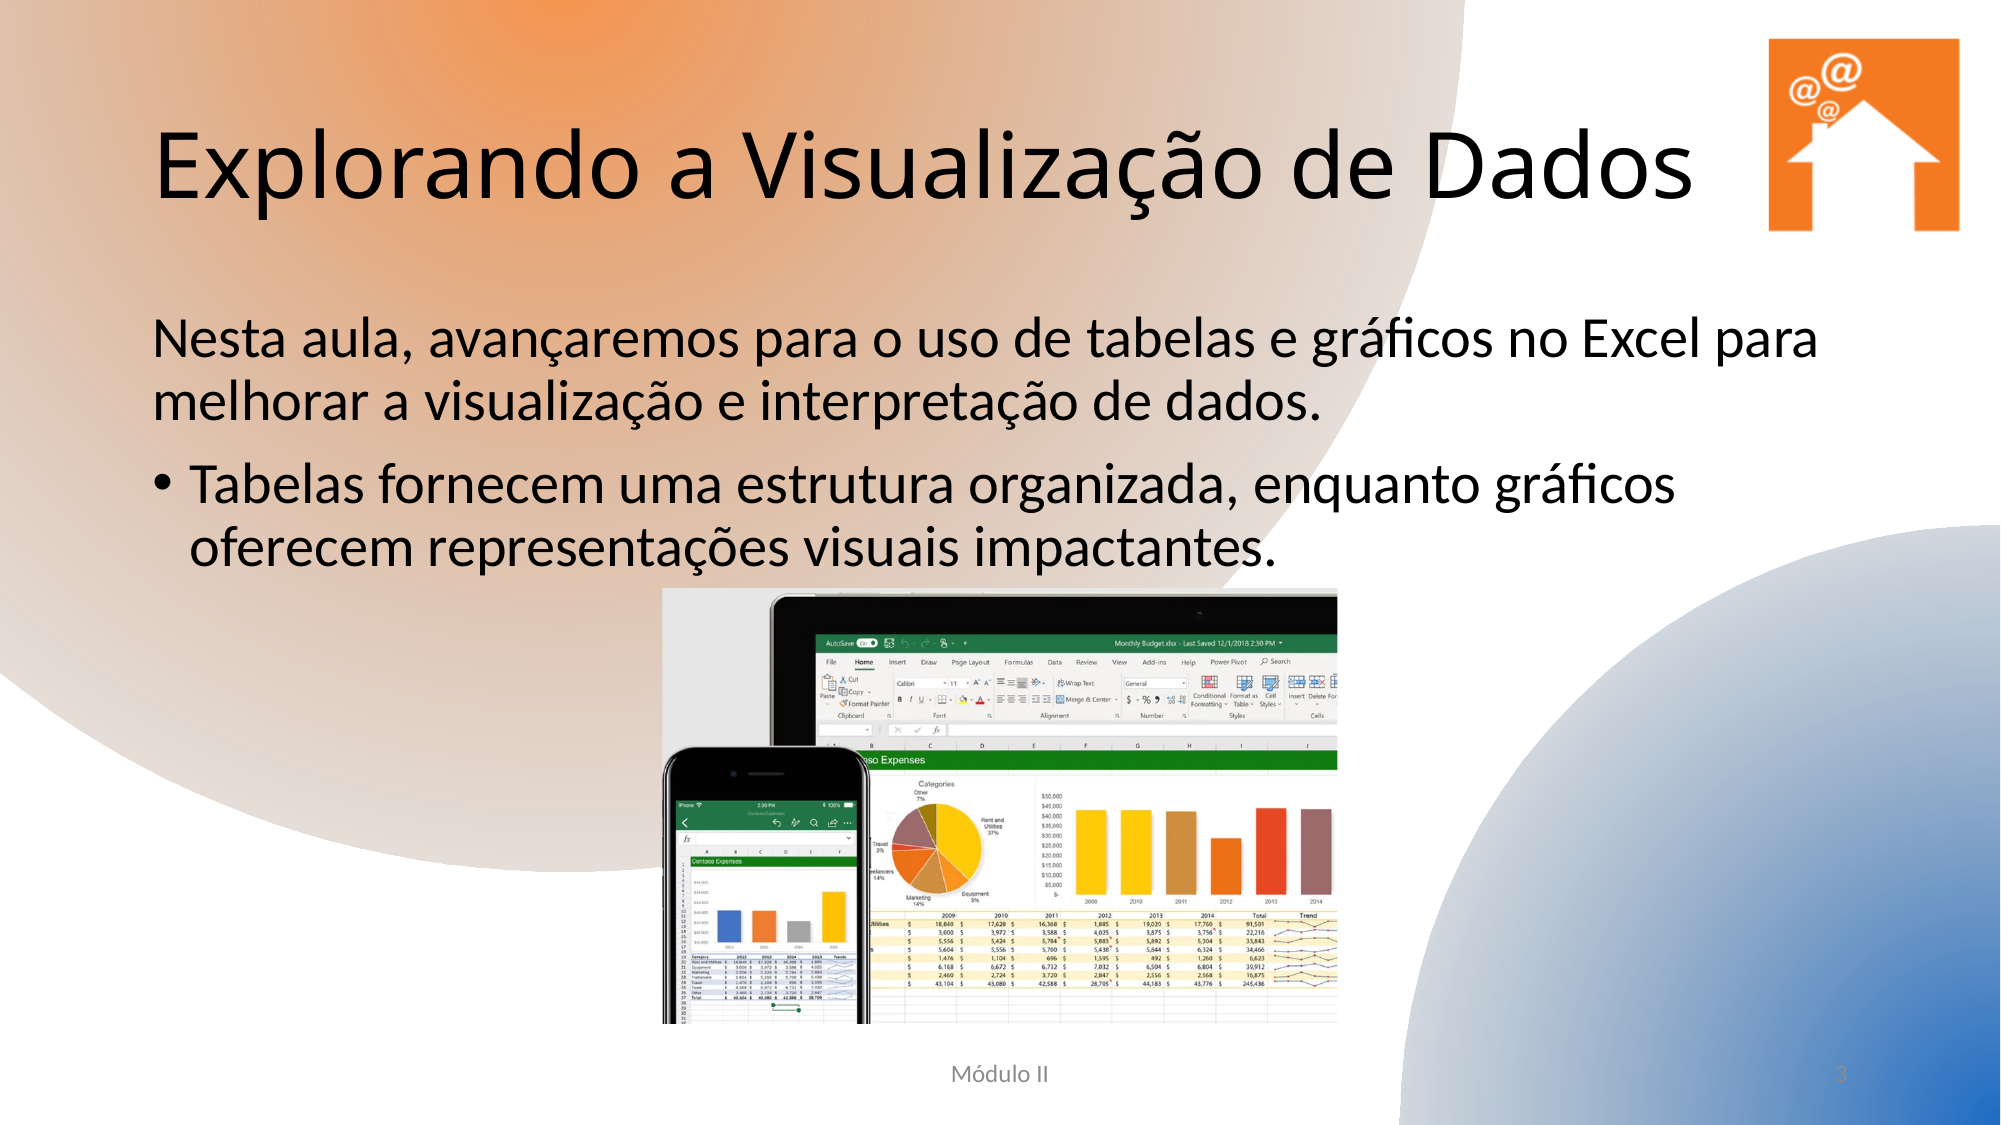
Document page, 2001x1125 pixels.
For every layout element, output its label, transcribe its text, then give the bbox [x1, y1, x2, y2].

picture [662, 587, 1338, 1024]
footer Módulo II [662, 1042, 1338, 1103]
slide_number 3 [1412, 1042, 1863, 1103]
title Explorando a Visualização de Dados [137, 59, 1863, 278]
list Nesta aula, avançaremos para o uso de tabelas e gráficos no Excel para melhorar a visualização e interpretação de dados. Tabelas fornecem uma estrutura organizada, enquanto gráficos oferecem representações visuais impactantes. [137, 299, 1863, 1024]
picture [1728, 0, 2000, 272]
